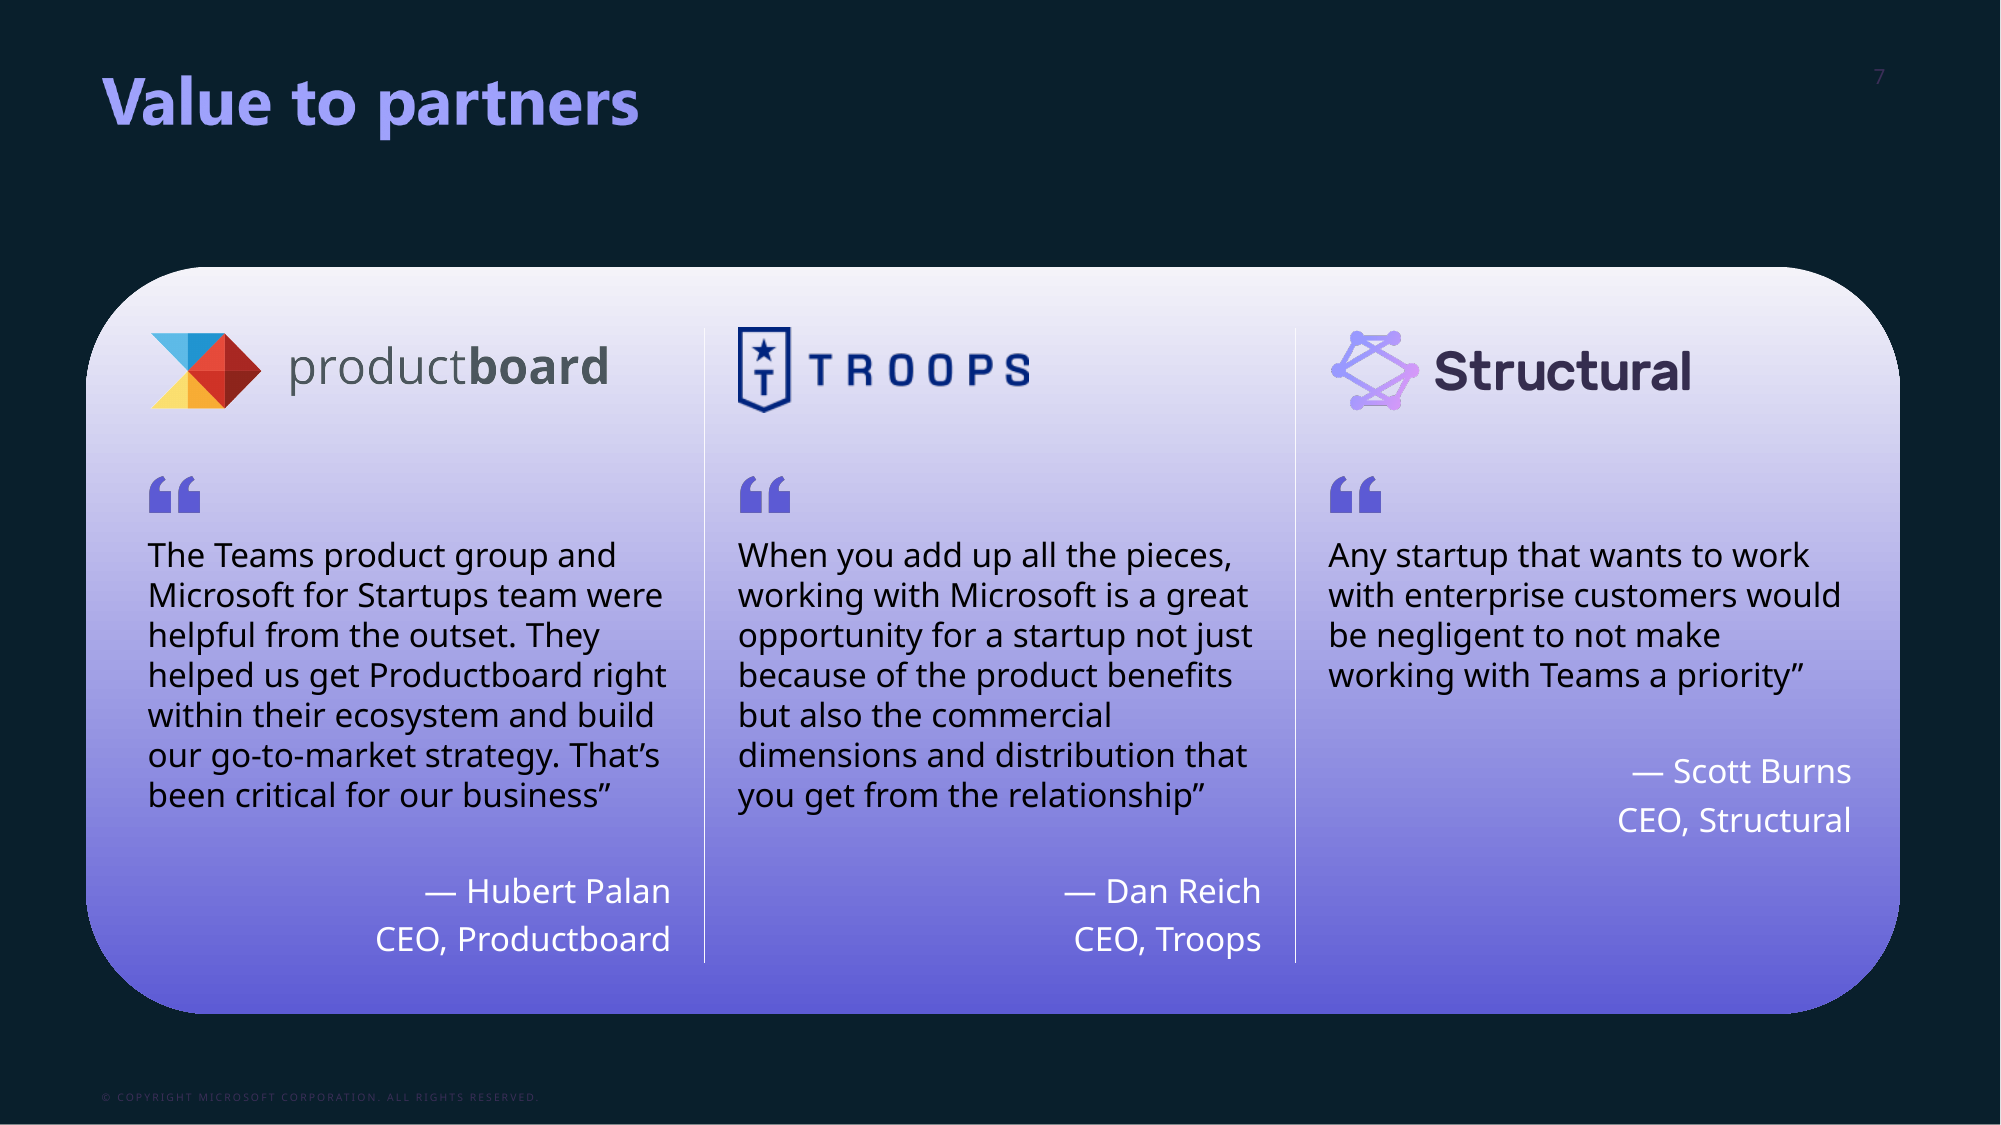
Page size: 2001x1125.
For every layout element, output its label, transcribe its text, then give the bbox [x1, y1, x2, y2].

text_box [737, 476, 1262, 964]
picture [0, 0, 2001, 1125]
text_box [147, 476, 672, 964]
text_box [85, 265, 1902, 1015]
text_box 7 [1828, 56, 1900, 96]
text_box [1328, 476, 1853, 964]
